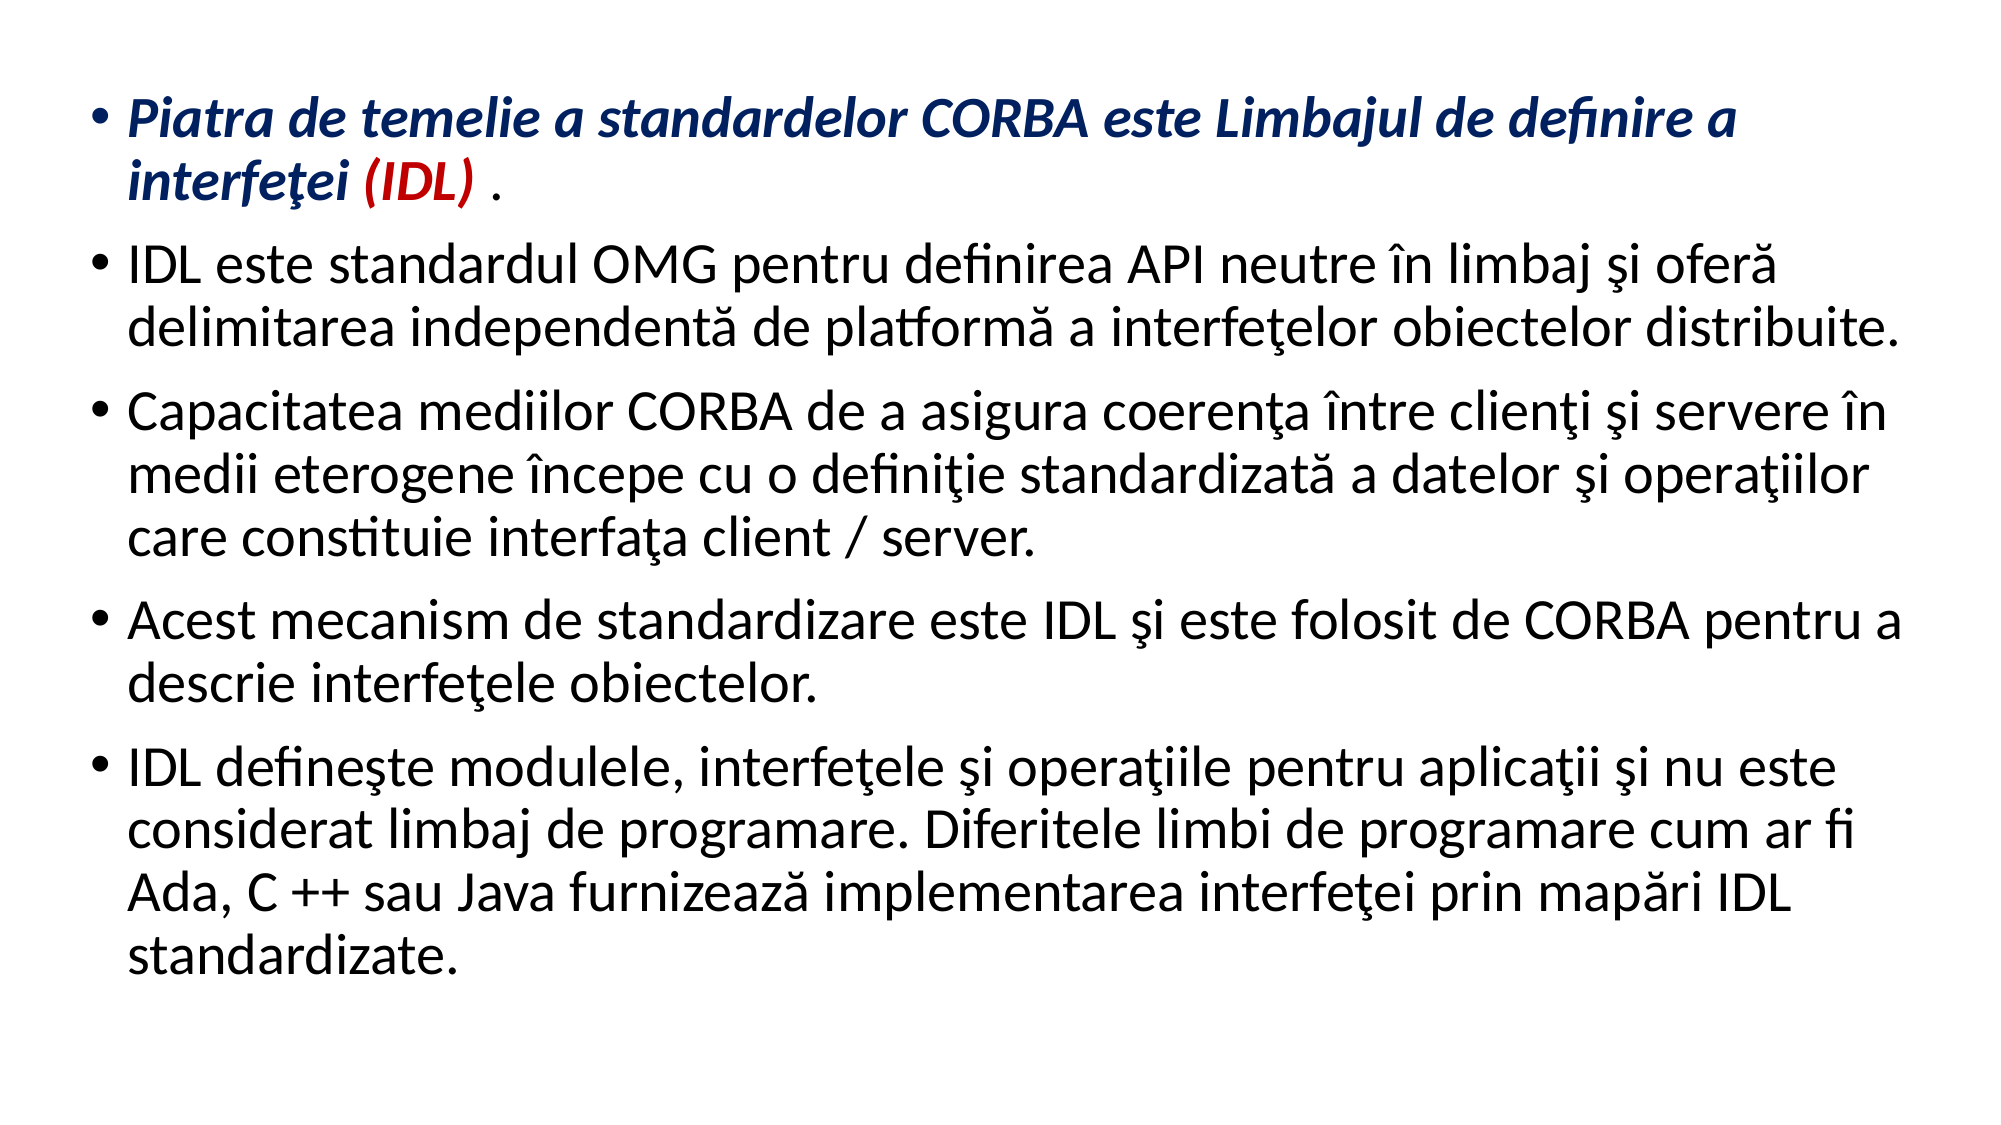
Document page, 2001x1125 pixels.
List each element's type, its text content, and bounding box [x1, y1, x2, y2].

list Piatra de temelie a standardelor CORBA este Limbajul de definire a interfeţei (IDL) . IDL este standardul OMG pentru definirea API neutre în limbaj şi oferă delimitarea independentă de platformă a interfeţelor obiectelor distribuite. Capacitatea mediilor CORBA de a asigura coerenţa între clienţi şi servere în medii eterogene începe cu o definiţie standardizată a datelor şi operaţiilor care constituie interfaţa client / server. Acest mecanism de standardizare este IDL şi este folosit de CORBA pentru a descrie interfeţele obiectelor. IDL defineşte modulele, interfeţele şi operaţiile pentru aplicaţii şi nu este considerat limbaj de programare. Diferitele limbi de programare cum ar fi Ada, C ++ sau Java furnizează implementarea interfeţei prin mapări IDL standardizate. [75, 79, 1944, 1014]
